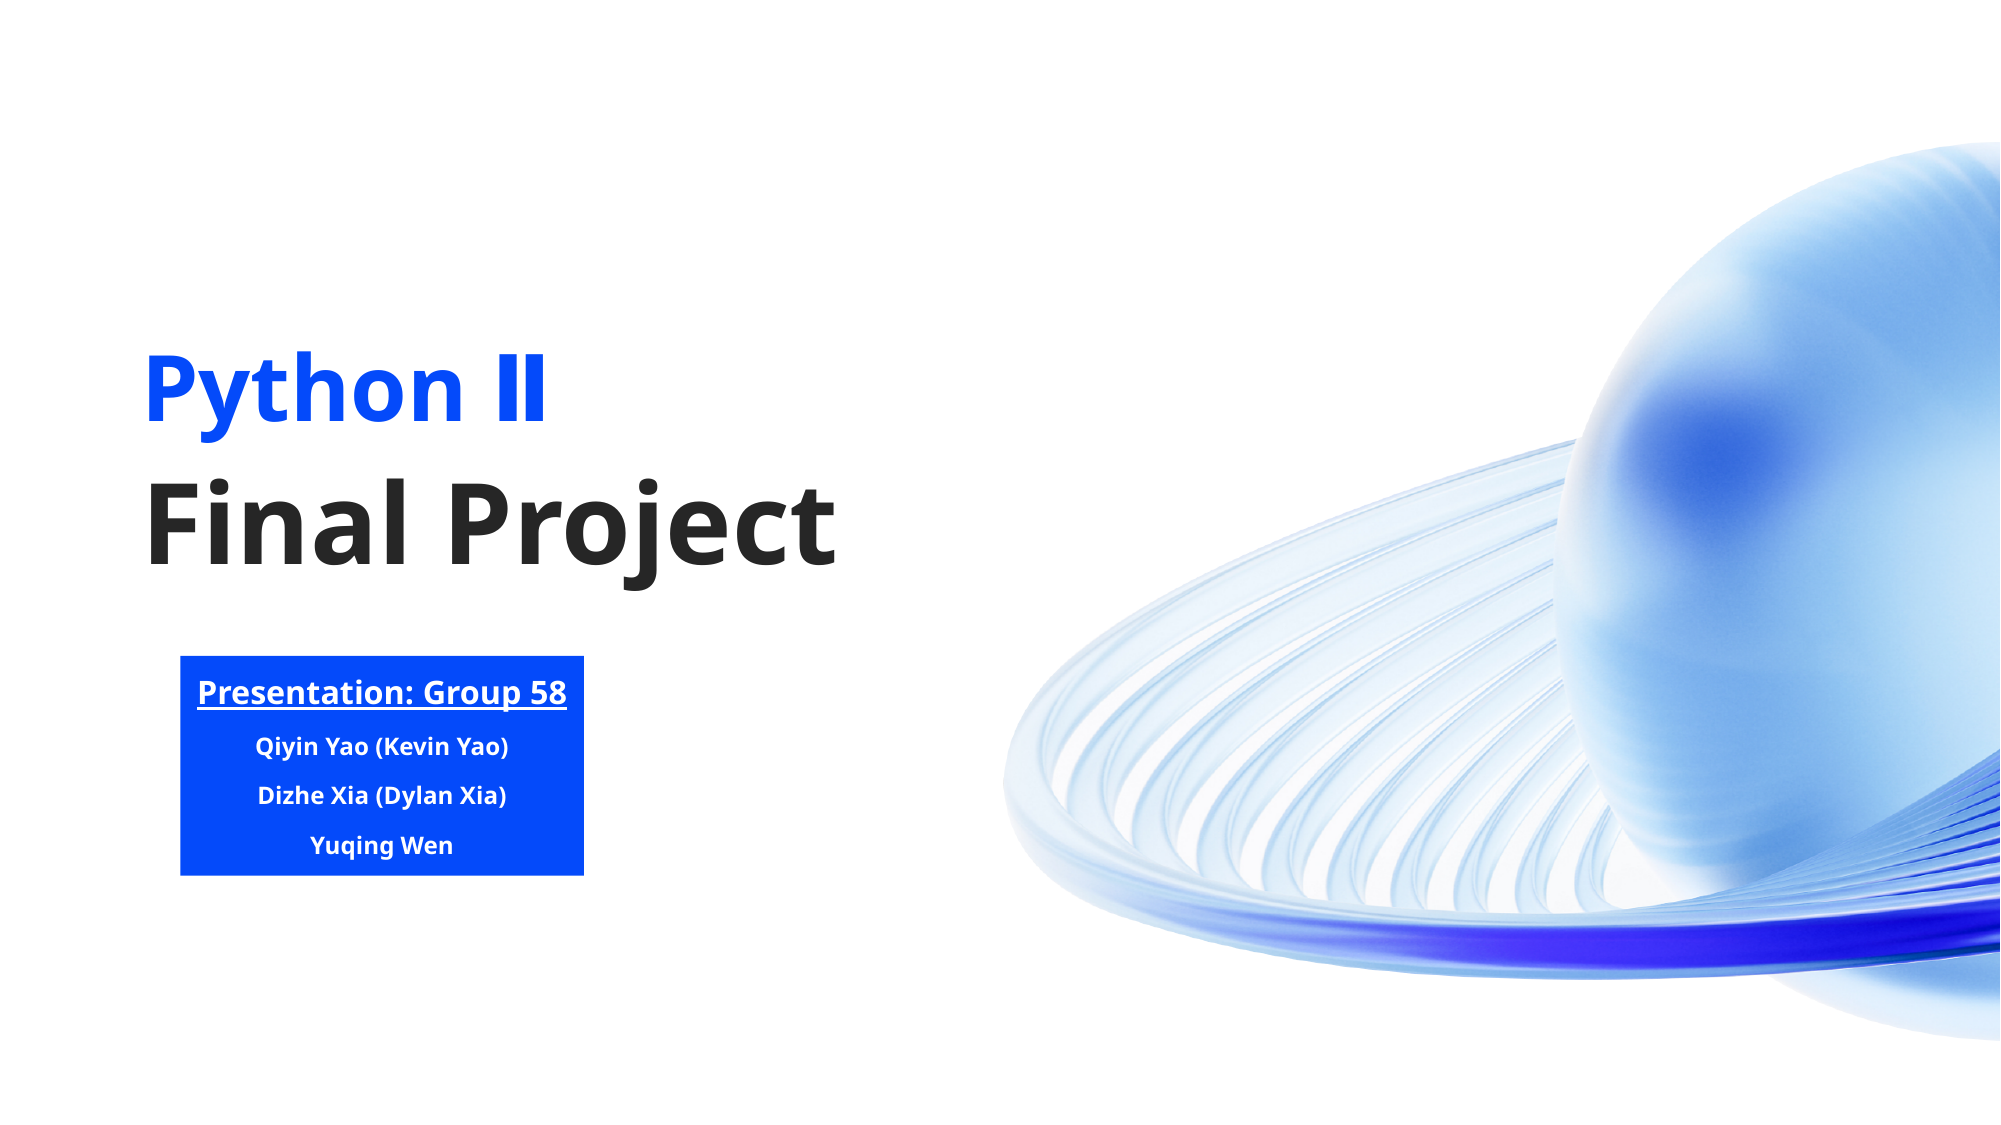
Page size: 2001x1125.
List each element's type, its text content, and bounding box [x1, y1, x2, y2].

picture [0, 0, 2000, 1125]
title Final Project [140, 451, 1439, 644]
list Presentation: Group 58 Qiyin Yao (Kevin Yao) Dizhe Xia (Dylan Xia) Yuqing Wen [180, 655, 584, 876]
list Python Ⅱ [140, 277, 1439, 440]
